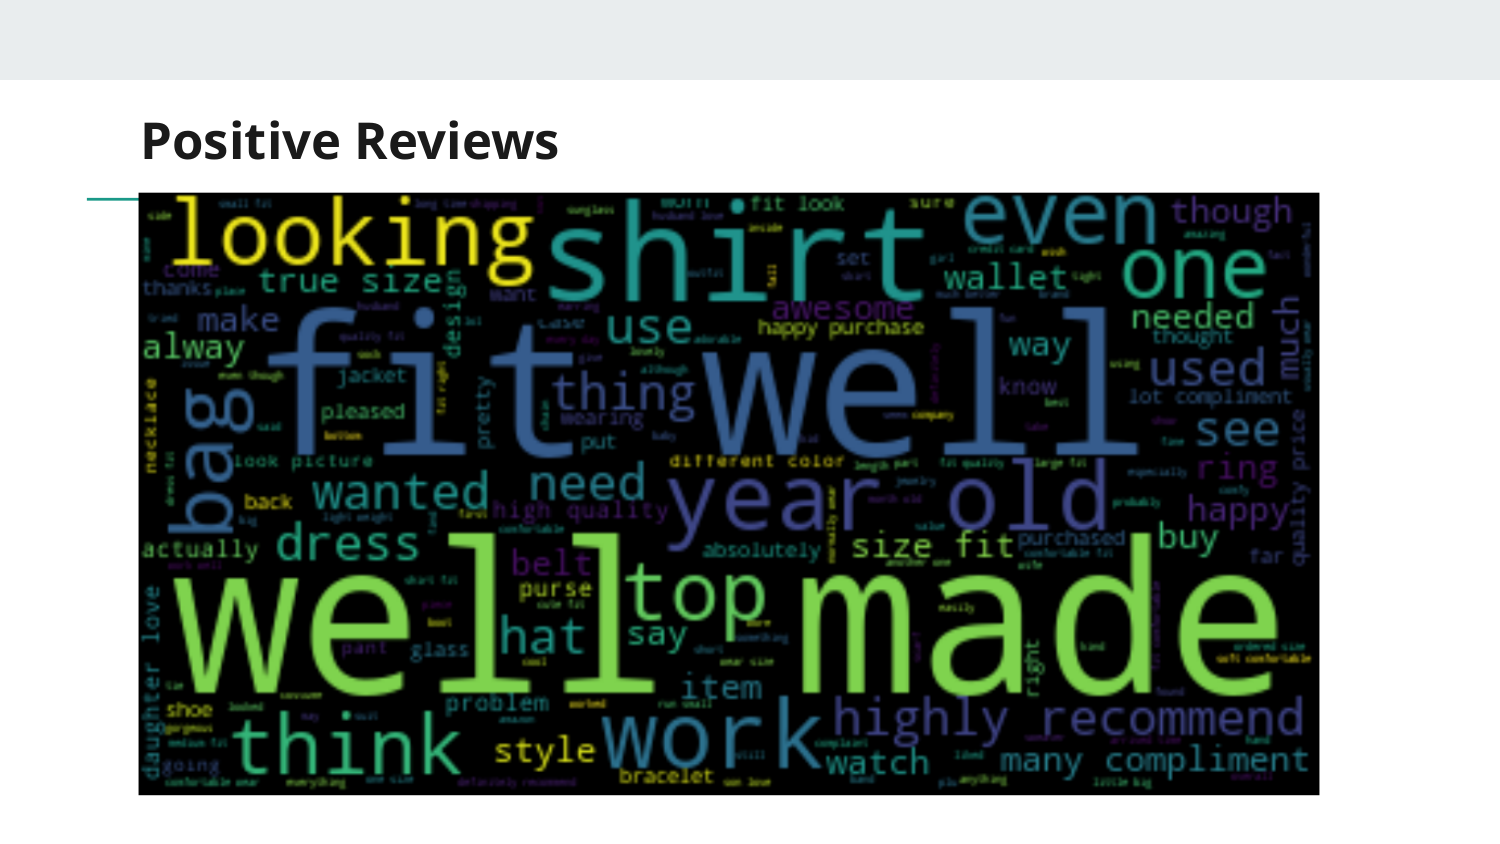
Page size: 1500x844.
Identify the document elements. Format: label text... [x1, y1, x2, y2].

title Positive Reviews [125, 94, 1239, 186]
picture [131, 185, 1326, 804]
